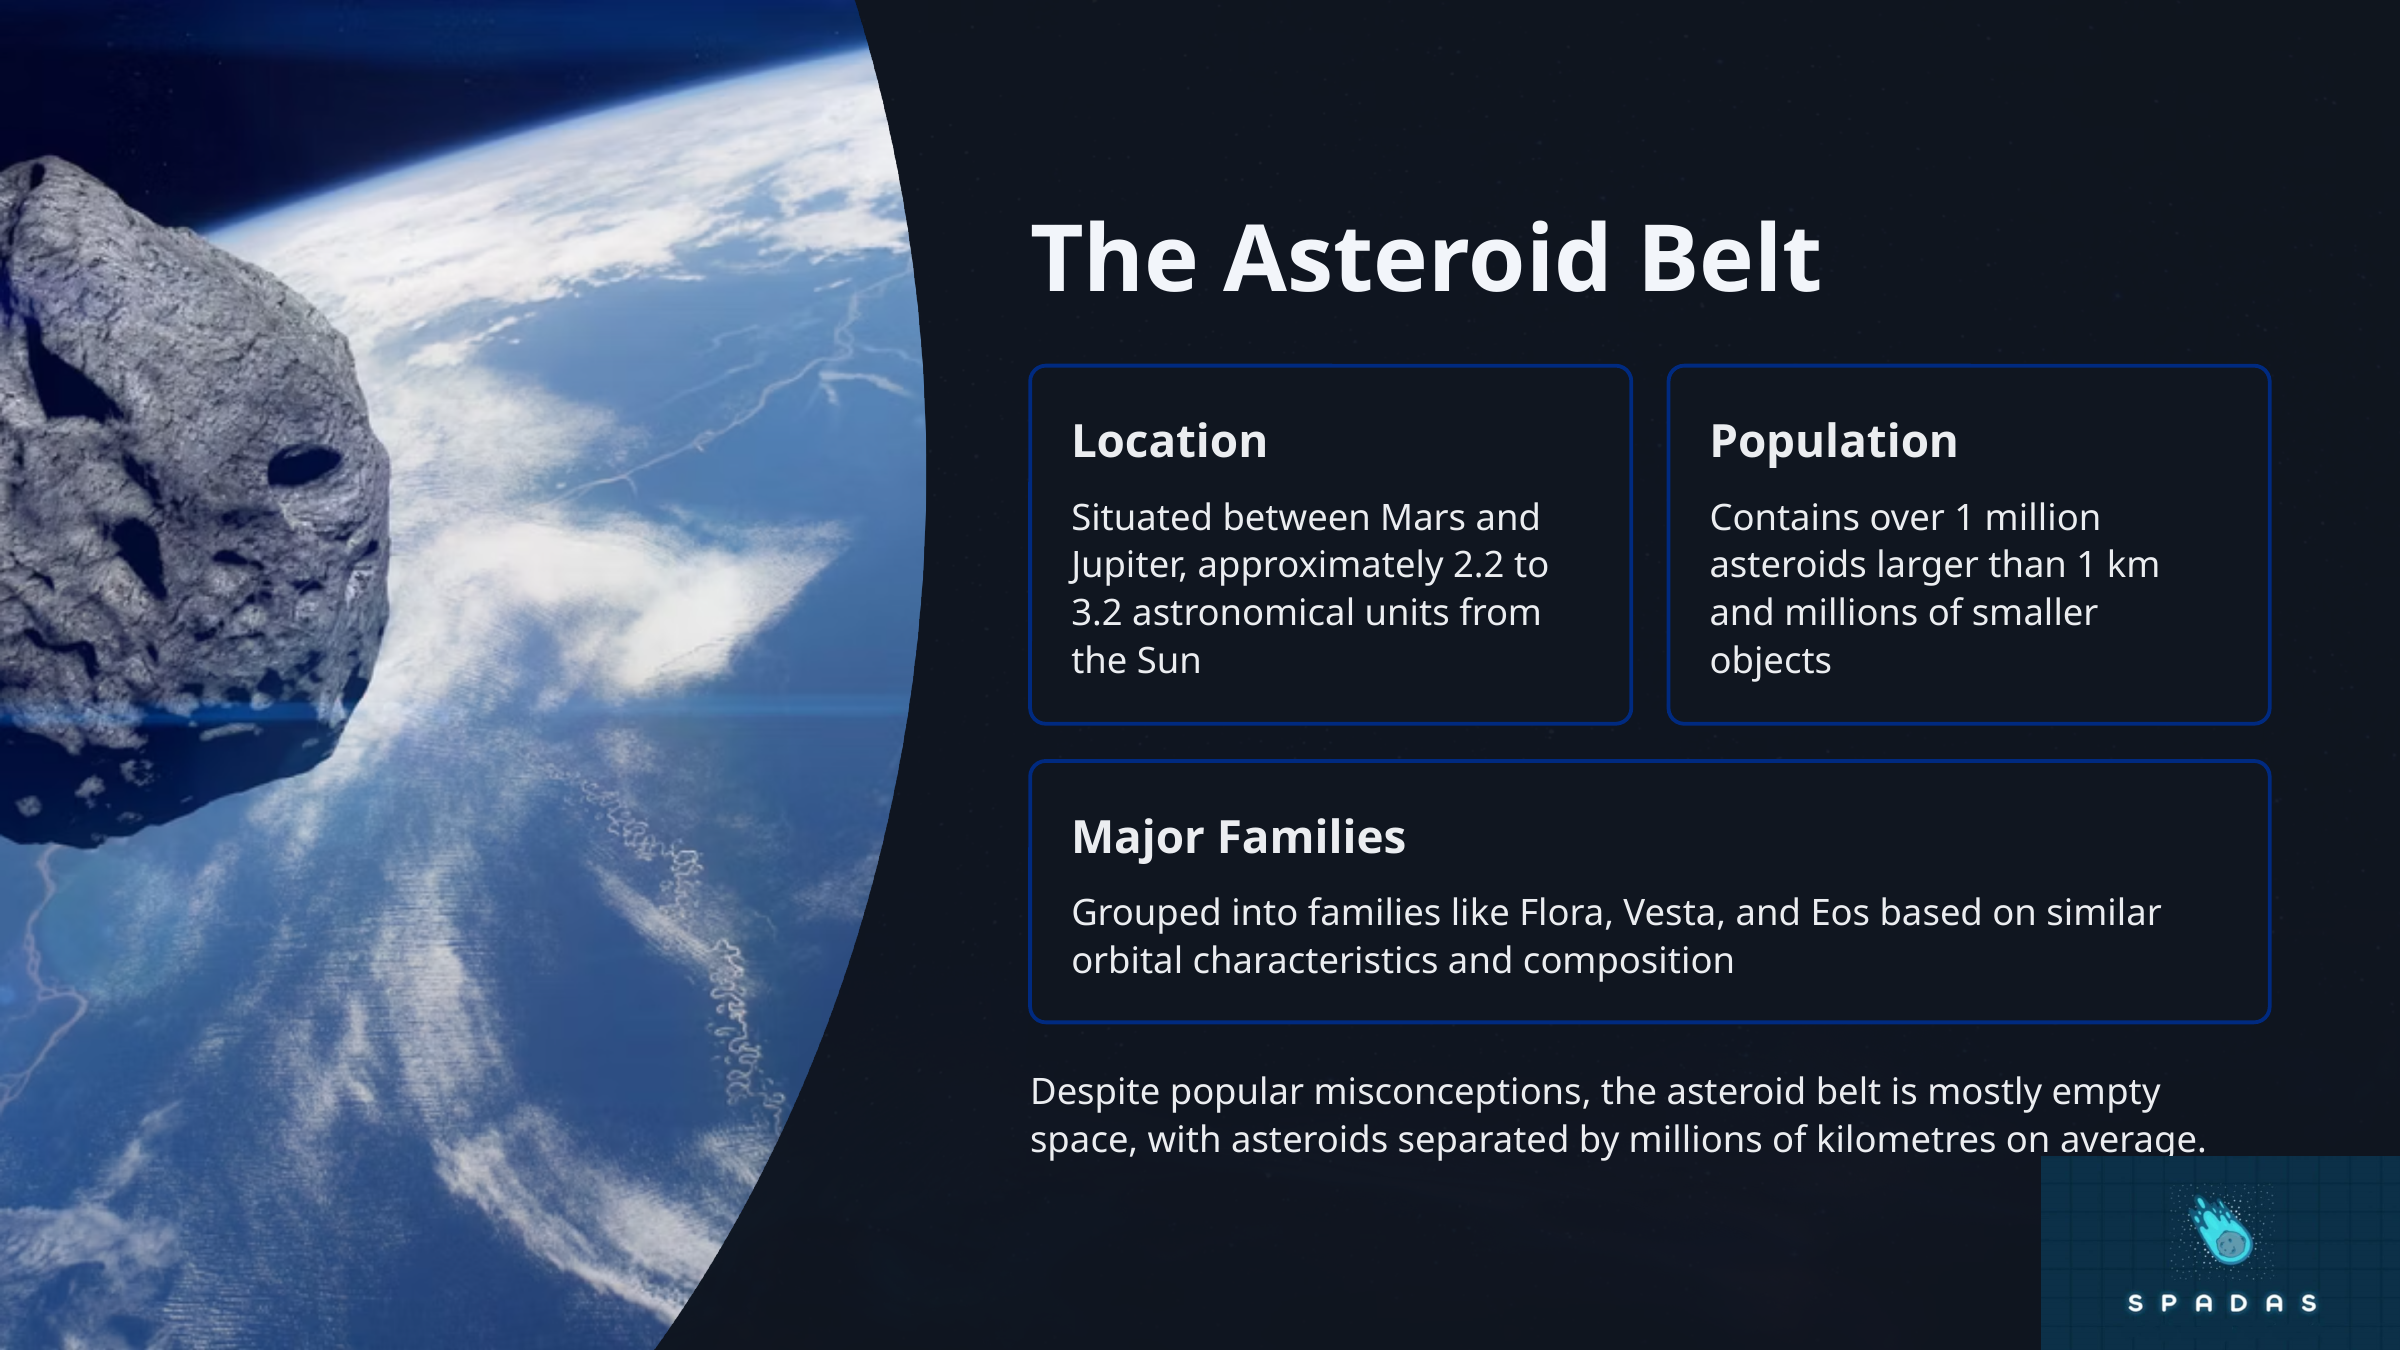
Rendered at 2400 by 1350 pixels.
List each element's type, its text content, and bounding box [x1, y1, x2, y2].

text_box Population [1709, 406, 2175, 468]
text_box [1668, 365, 2270, 724]
text_box [1030, 760, 2270, 1023]
picture [0, 0, 945, 1350]
text_box Despite popular misconceptions, the asteroid belt is mostly empty space, with asteroids separated by millions of kilometres on average. [1030, 1064, 2270, 1161]
text_box Situated between Mars and Jupiter, approximately 2.2 to 3.2 astronomical units from the Sun [1071, 489, 1591, 683]
text_box Grouped into families like Flora, Vesta, and Eos based on similar orbital characteristics and composition [1071, 884, 2229, 982]
text_box Major Families [1071, 801, 1537, 863]
text_box The Asteroid Belt [1030, 188, 1961, 310]
text_box Location [1071, 406, 1537, 468]
text_box [1030, 365, 1632, 724]
picture [2041, 1156, 2400, 1350]
text_box Contains over 1 million asteroids larger than 1 km and millions of smaller objects [1709, 489, 2229, 635]
